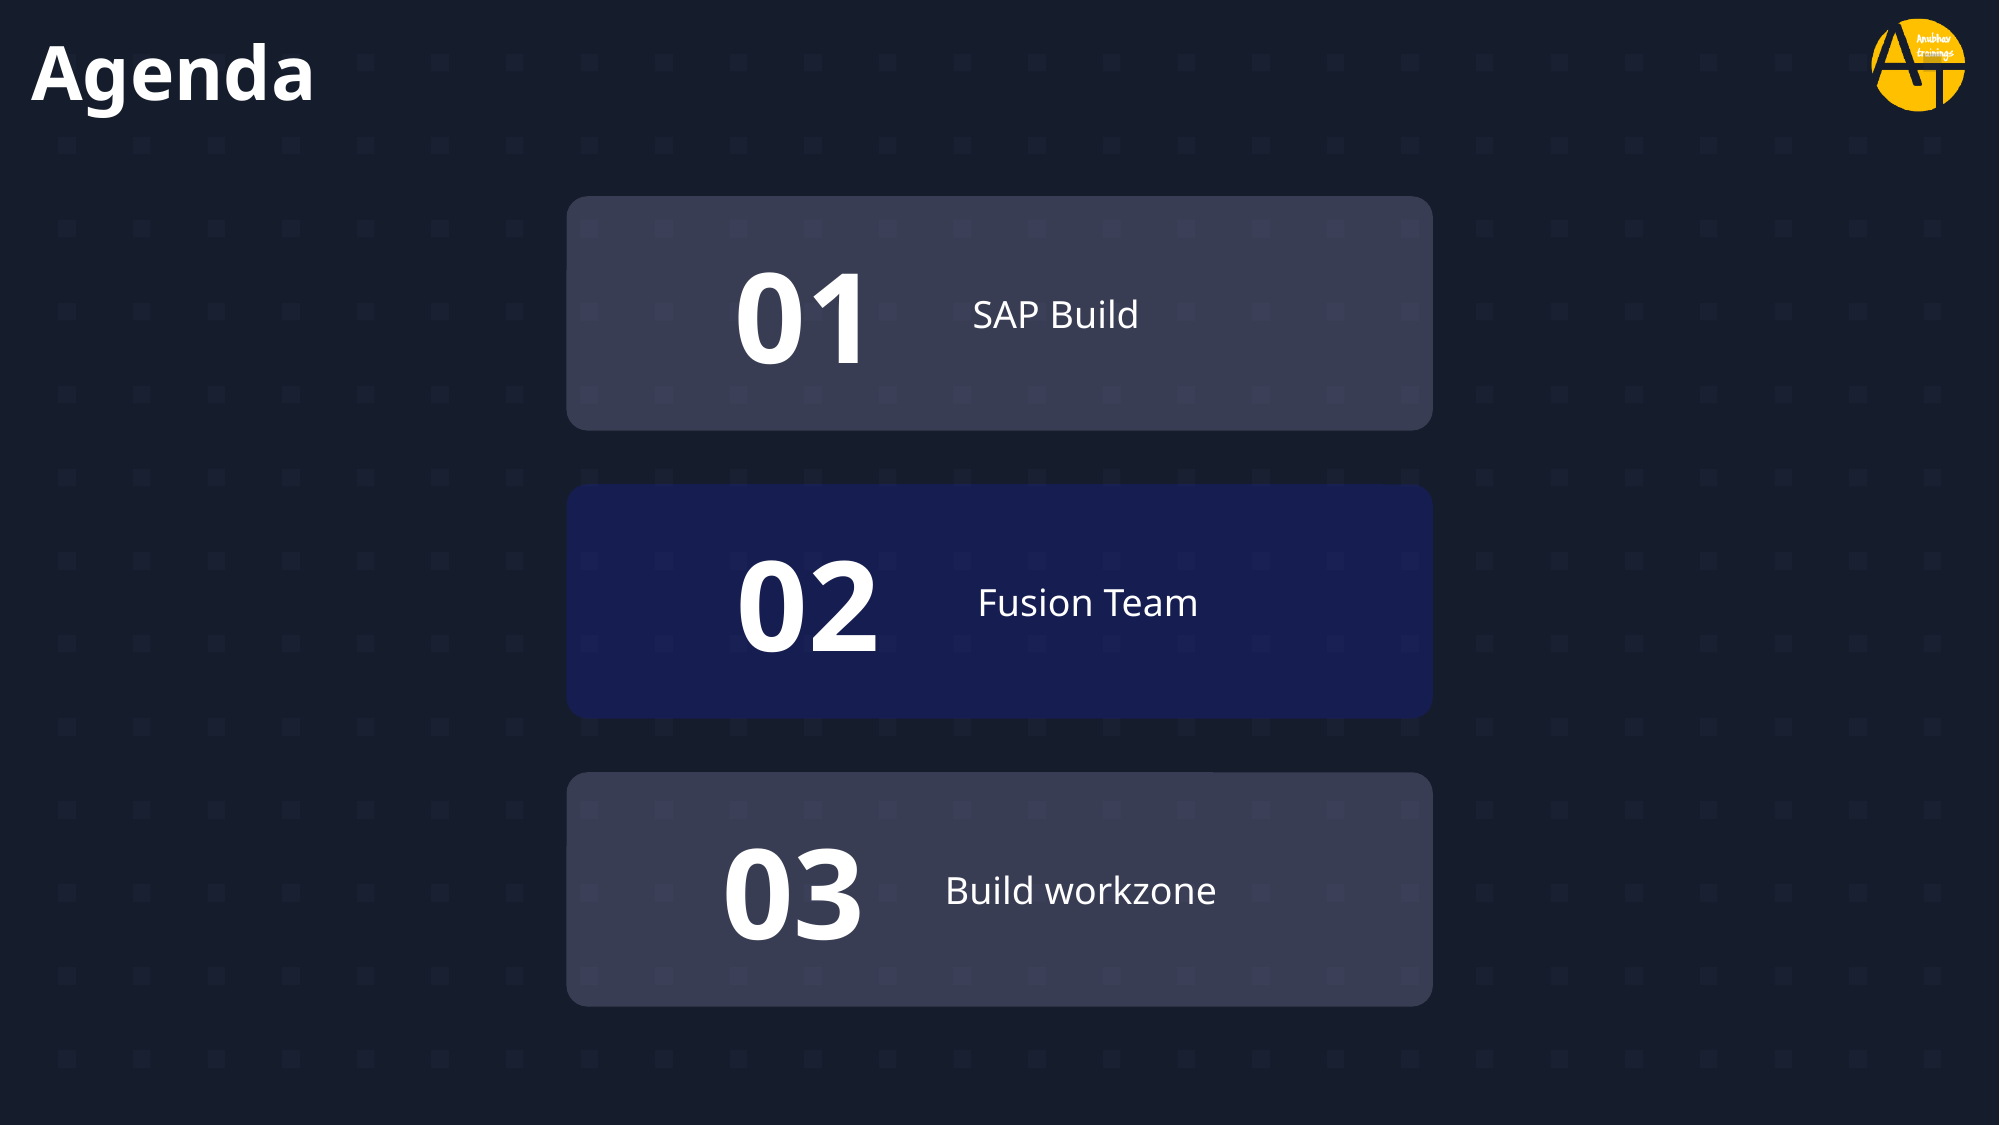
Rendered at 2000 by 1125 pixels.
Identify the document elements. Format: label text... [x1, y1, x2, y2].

title Agenda [31, 12, 1831, 129]
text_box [675, 813, 1403, 966]
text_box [675, 237, 1391, 390]
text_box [675, 525, 1403, 678]
picture [1862, 12, 1970, 119]
text_box [564, 194, 1435, 433]
text_box [564, 482, 1435, 721]
text_box [564, 770, 1435, 1009]
